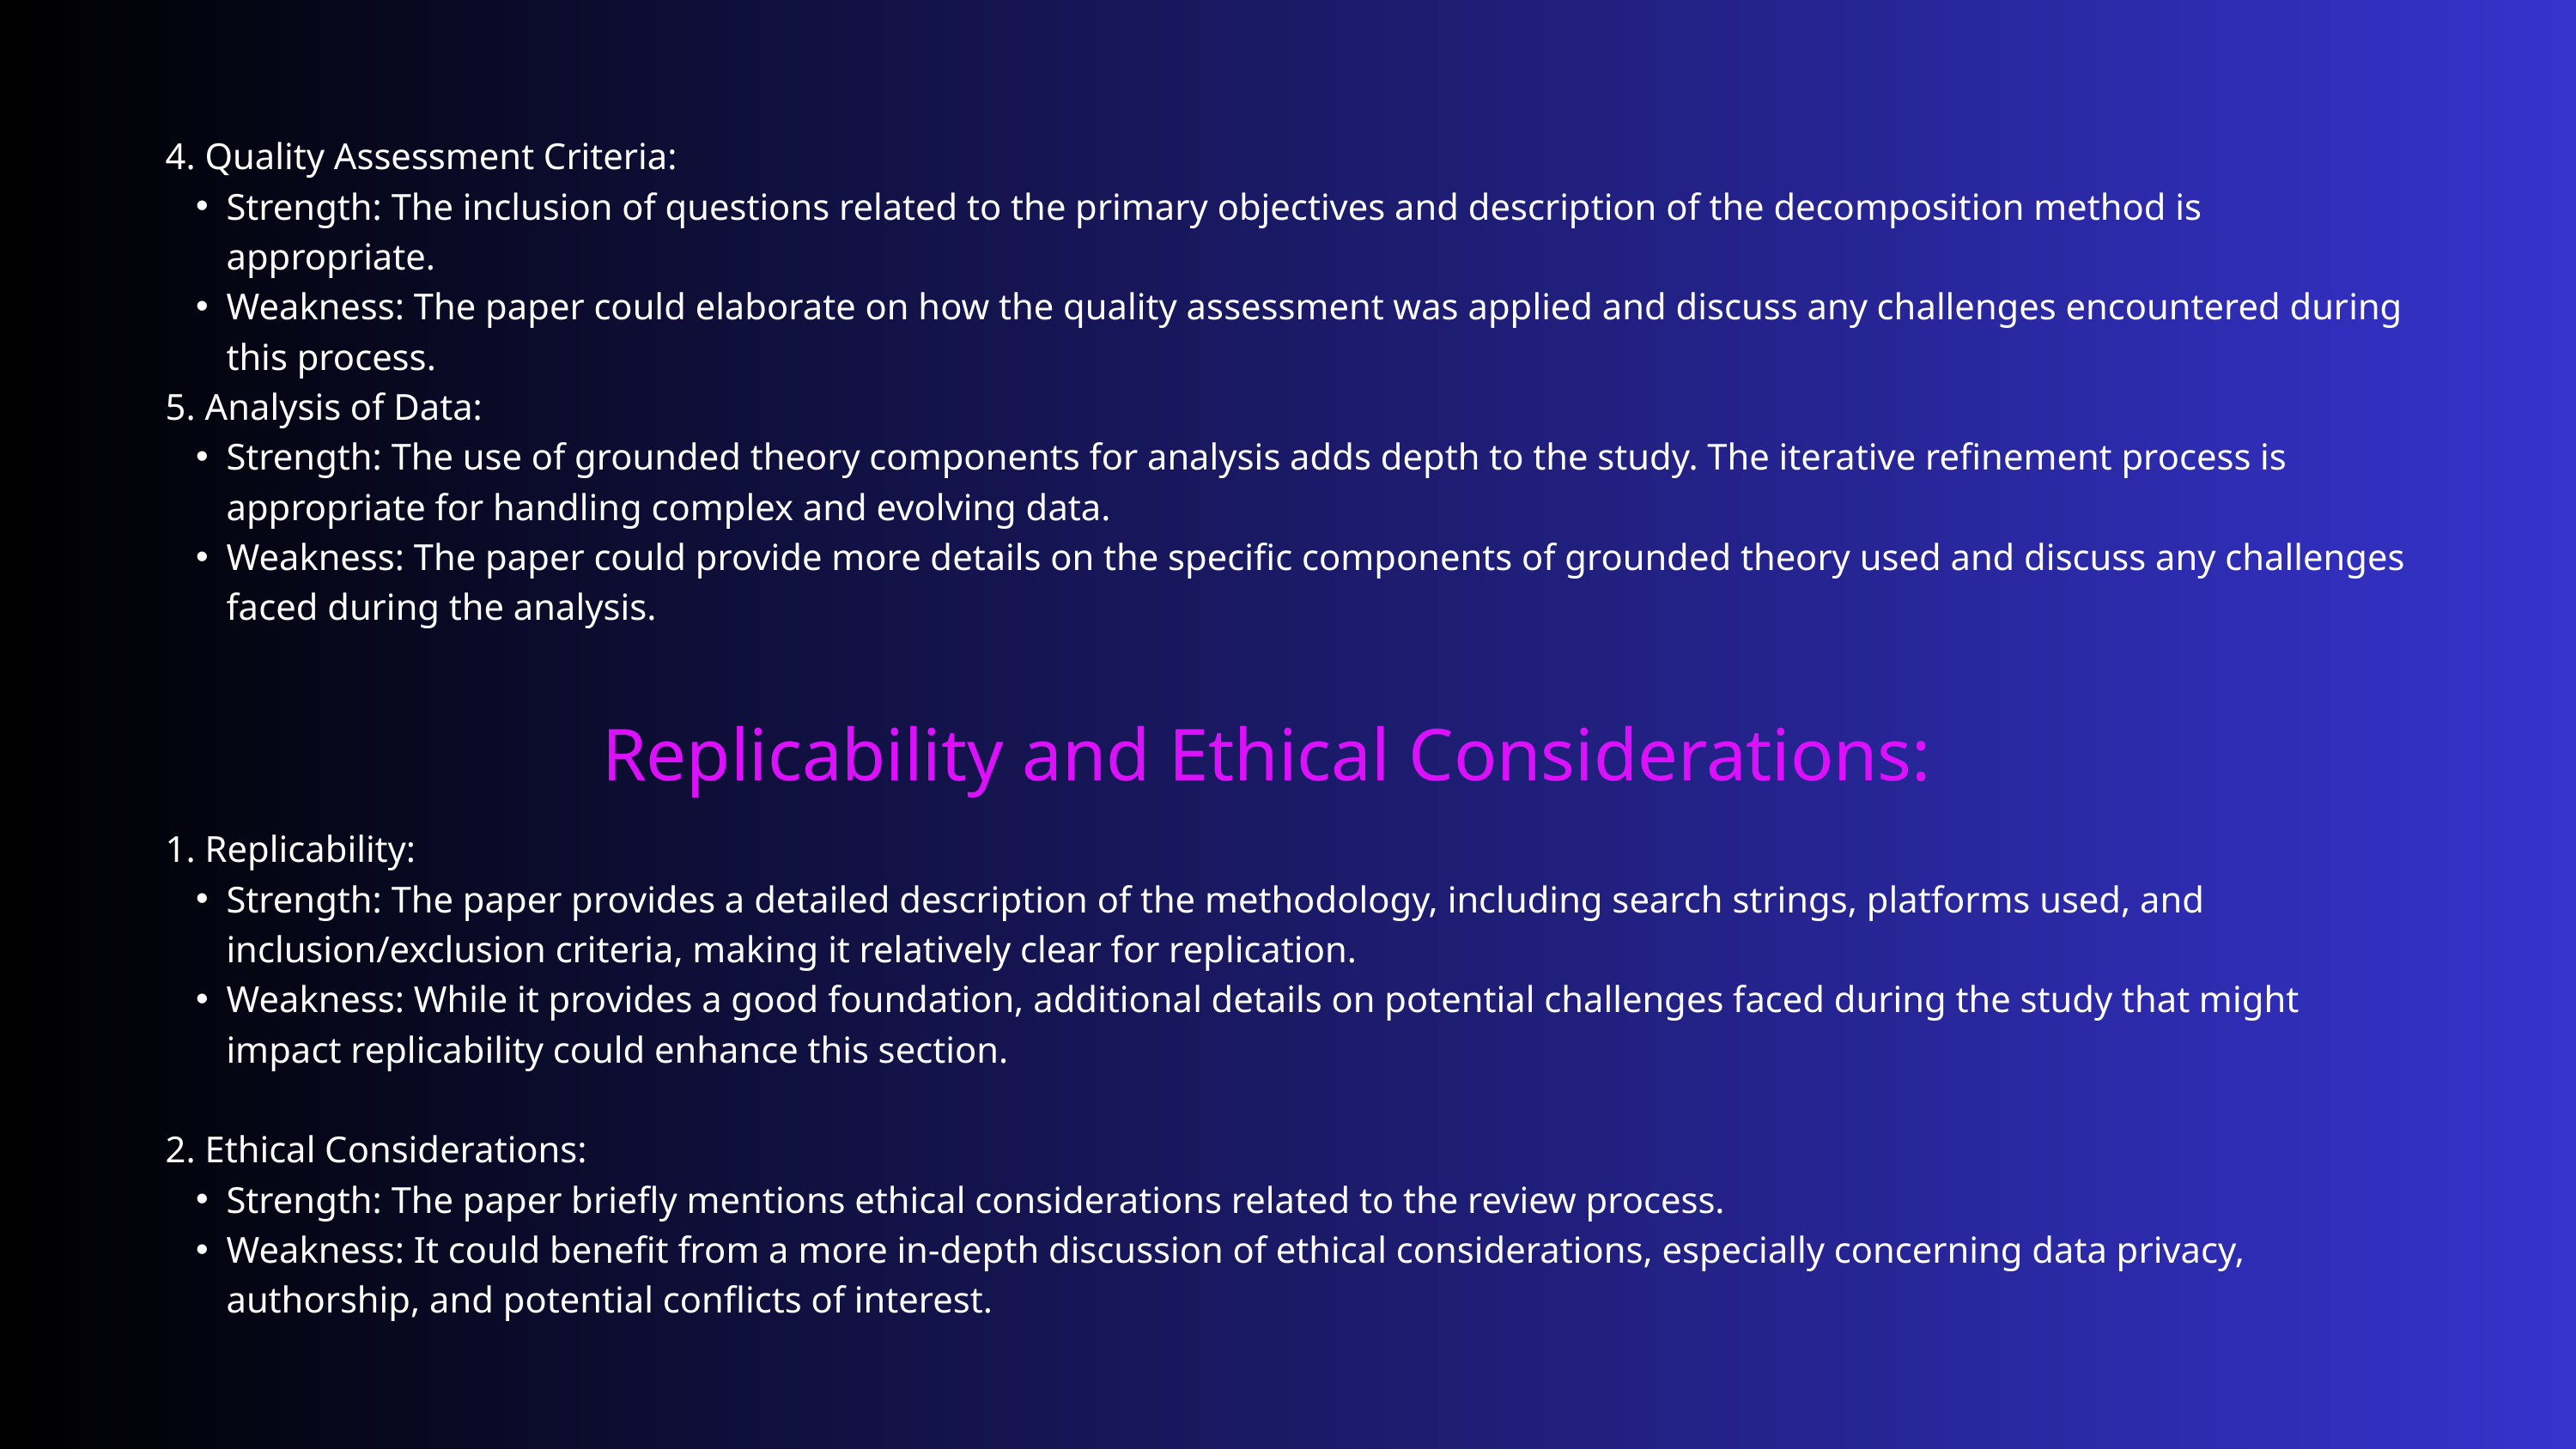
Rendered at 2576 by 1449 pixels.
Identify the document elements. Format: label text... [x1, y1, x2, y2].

text_box Replicability and Ethical Considerations: [556, 694, 1979, 796]
text_box 1. Replicability: Strength: The paper provides a detailed description of the methodology, including search strings, platforms used, and inclusion/exclusion criteria, making it relatively clear for replication. Weakness: While it provides a good foundation, additional details on potential challenges faced during the study that might impact replicability could enhance this section. 2. Ethical Considerations: Strength: The paper briefly mentions ethical considerations related to the review process. Weakness: It could benefit from a more in-depth discussion of ethical considerations, especially concerning data privacy, authorship, and potential conflicts of interest. [165, 819, 2411, 1371]
text_box 4. Quality Assessment Criteria: Strength: The inclusion of questions related to the primary objectives and description of the decomposition method is appropriate. Weakness: The paper could elaborate on how the quality assessment was applied and discuss any challenges encountered during this process. 5. Analysis of Data: Strength: The use of grounded theory components for analysis adds depth to the study. The iterative refinement process is appropriate for handling complex and evolving data. Weakness: The paper could provide more details on the specific components of grounded theory used and discuss any challenges faced during the analysis. [165, 126, 2411, 678]
